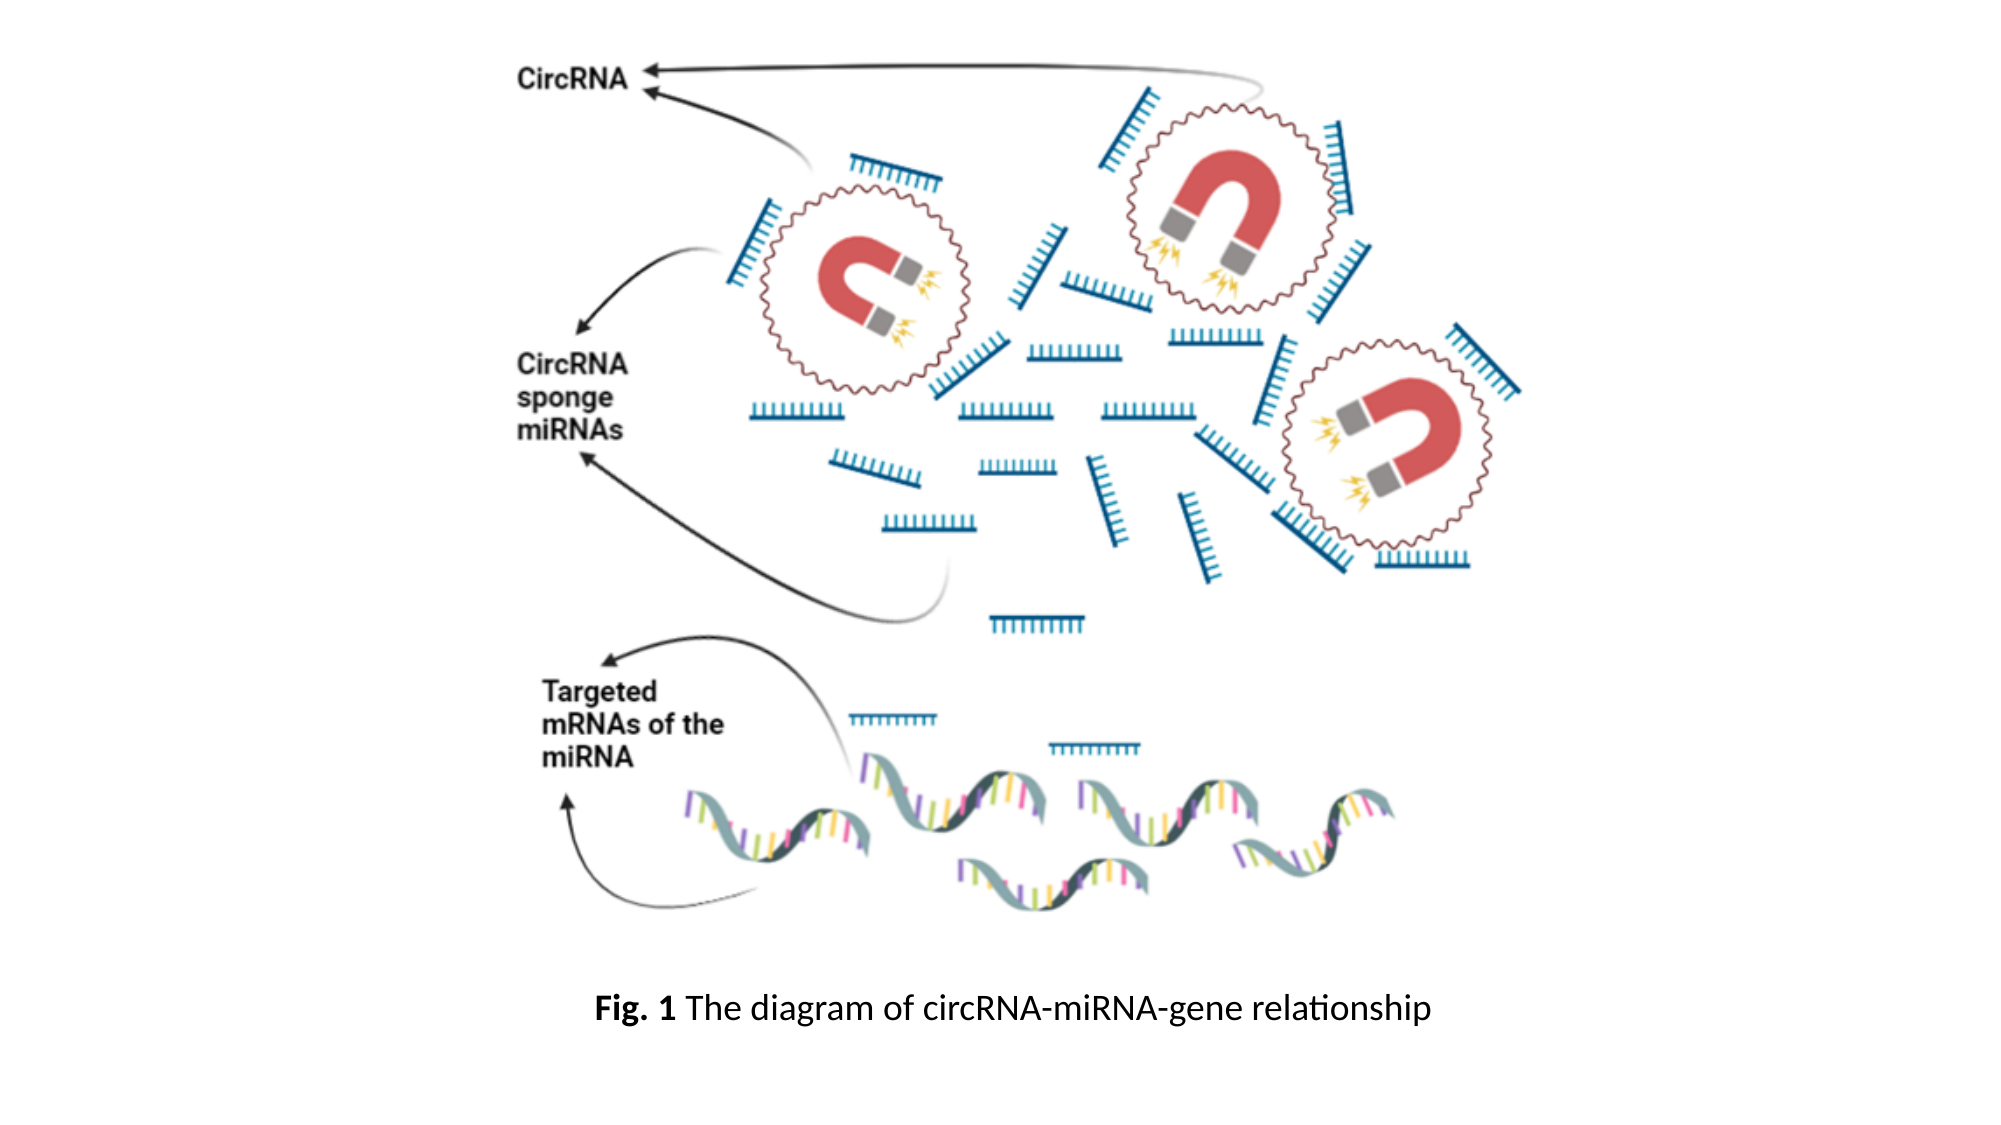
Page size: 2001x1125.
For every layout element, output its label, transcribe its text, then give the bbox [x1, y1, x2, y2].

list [469, 42, 1559, 945]
text_box Fig. 1 The diagram of circRNA-miRNA-gene relationship [469, 975, 1559, 1036]
